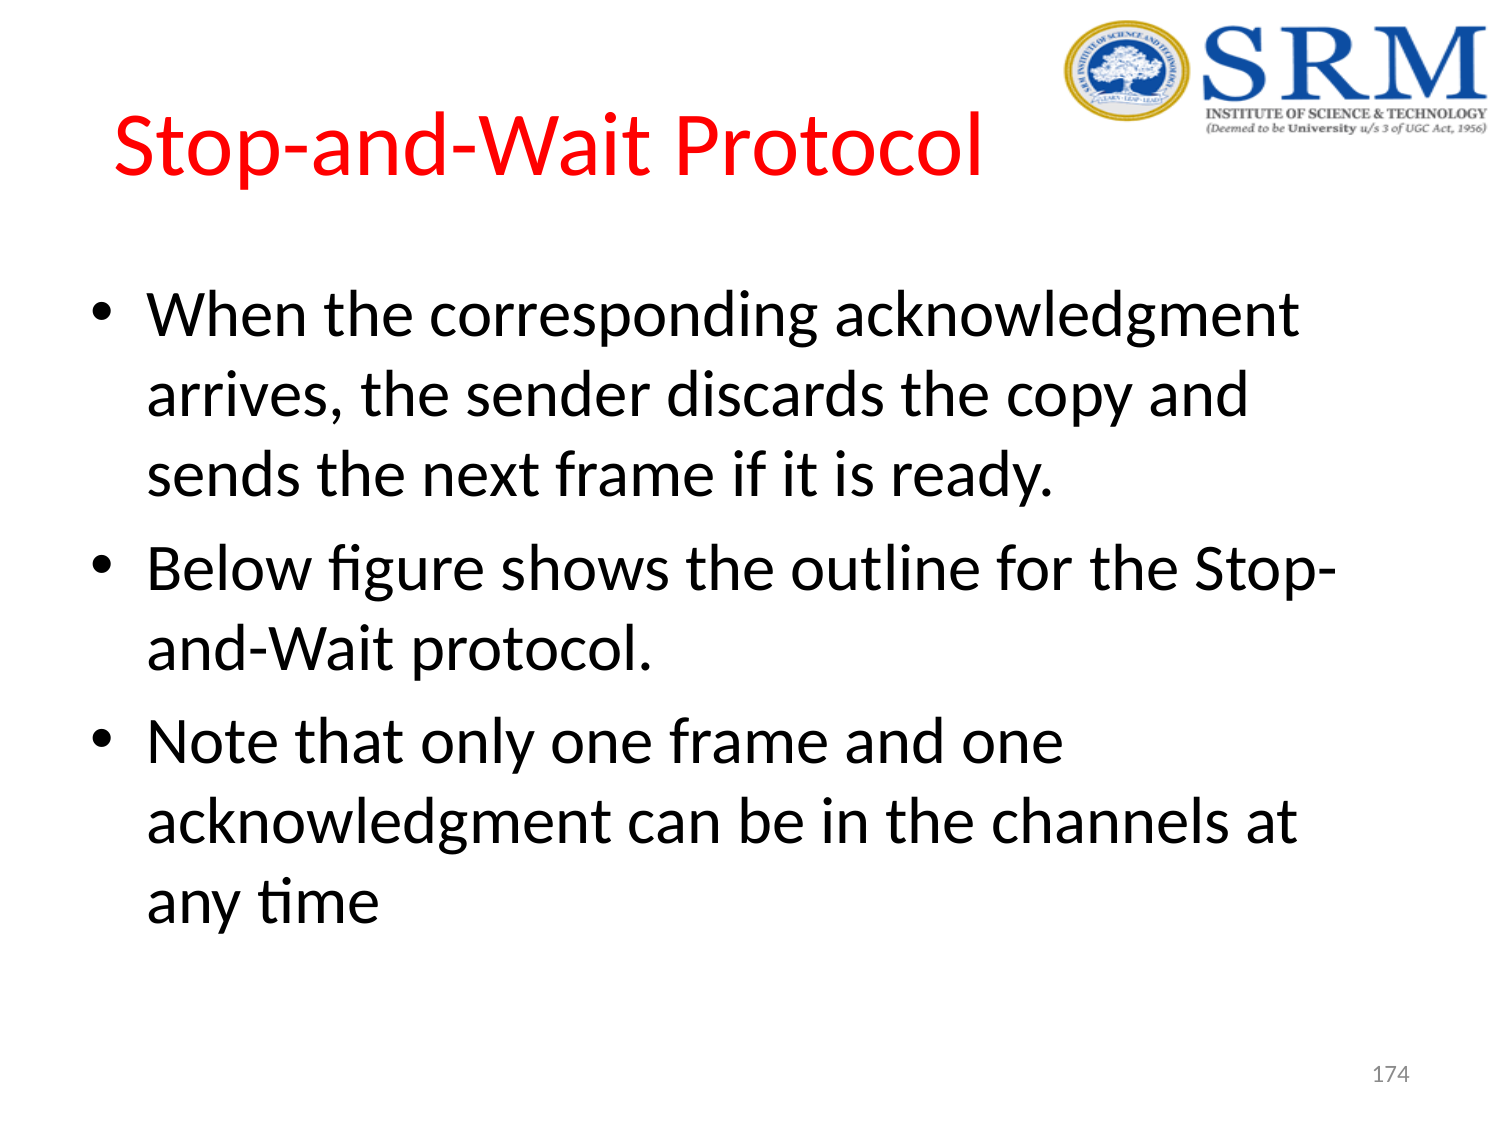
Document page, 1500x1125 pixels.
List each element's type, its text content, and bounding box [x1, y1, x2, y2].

title Stop-and-Wait Protocol [75, 45, 1025, 233]
slide_number 174 [1074, 1042, 1425, 1103]
picture [1059, 0, 1500, 151]
list When the corresponding acknowledgment arrives, the sender discards the copy and sends the next frame if it is ready. Below figure shows the outline for the Stop-and-Wait protocol. Note that only one frame and one acknowledgment can be in the channels at any time [75, 262, 1425, 1005]
